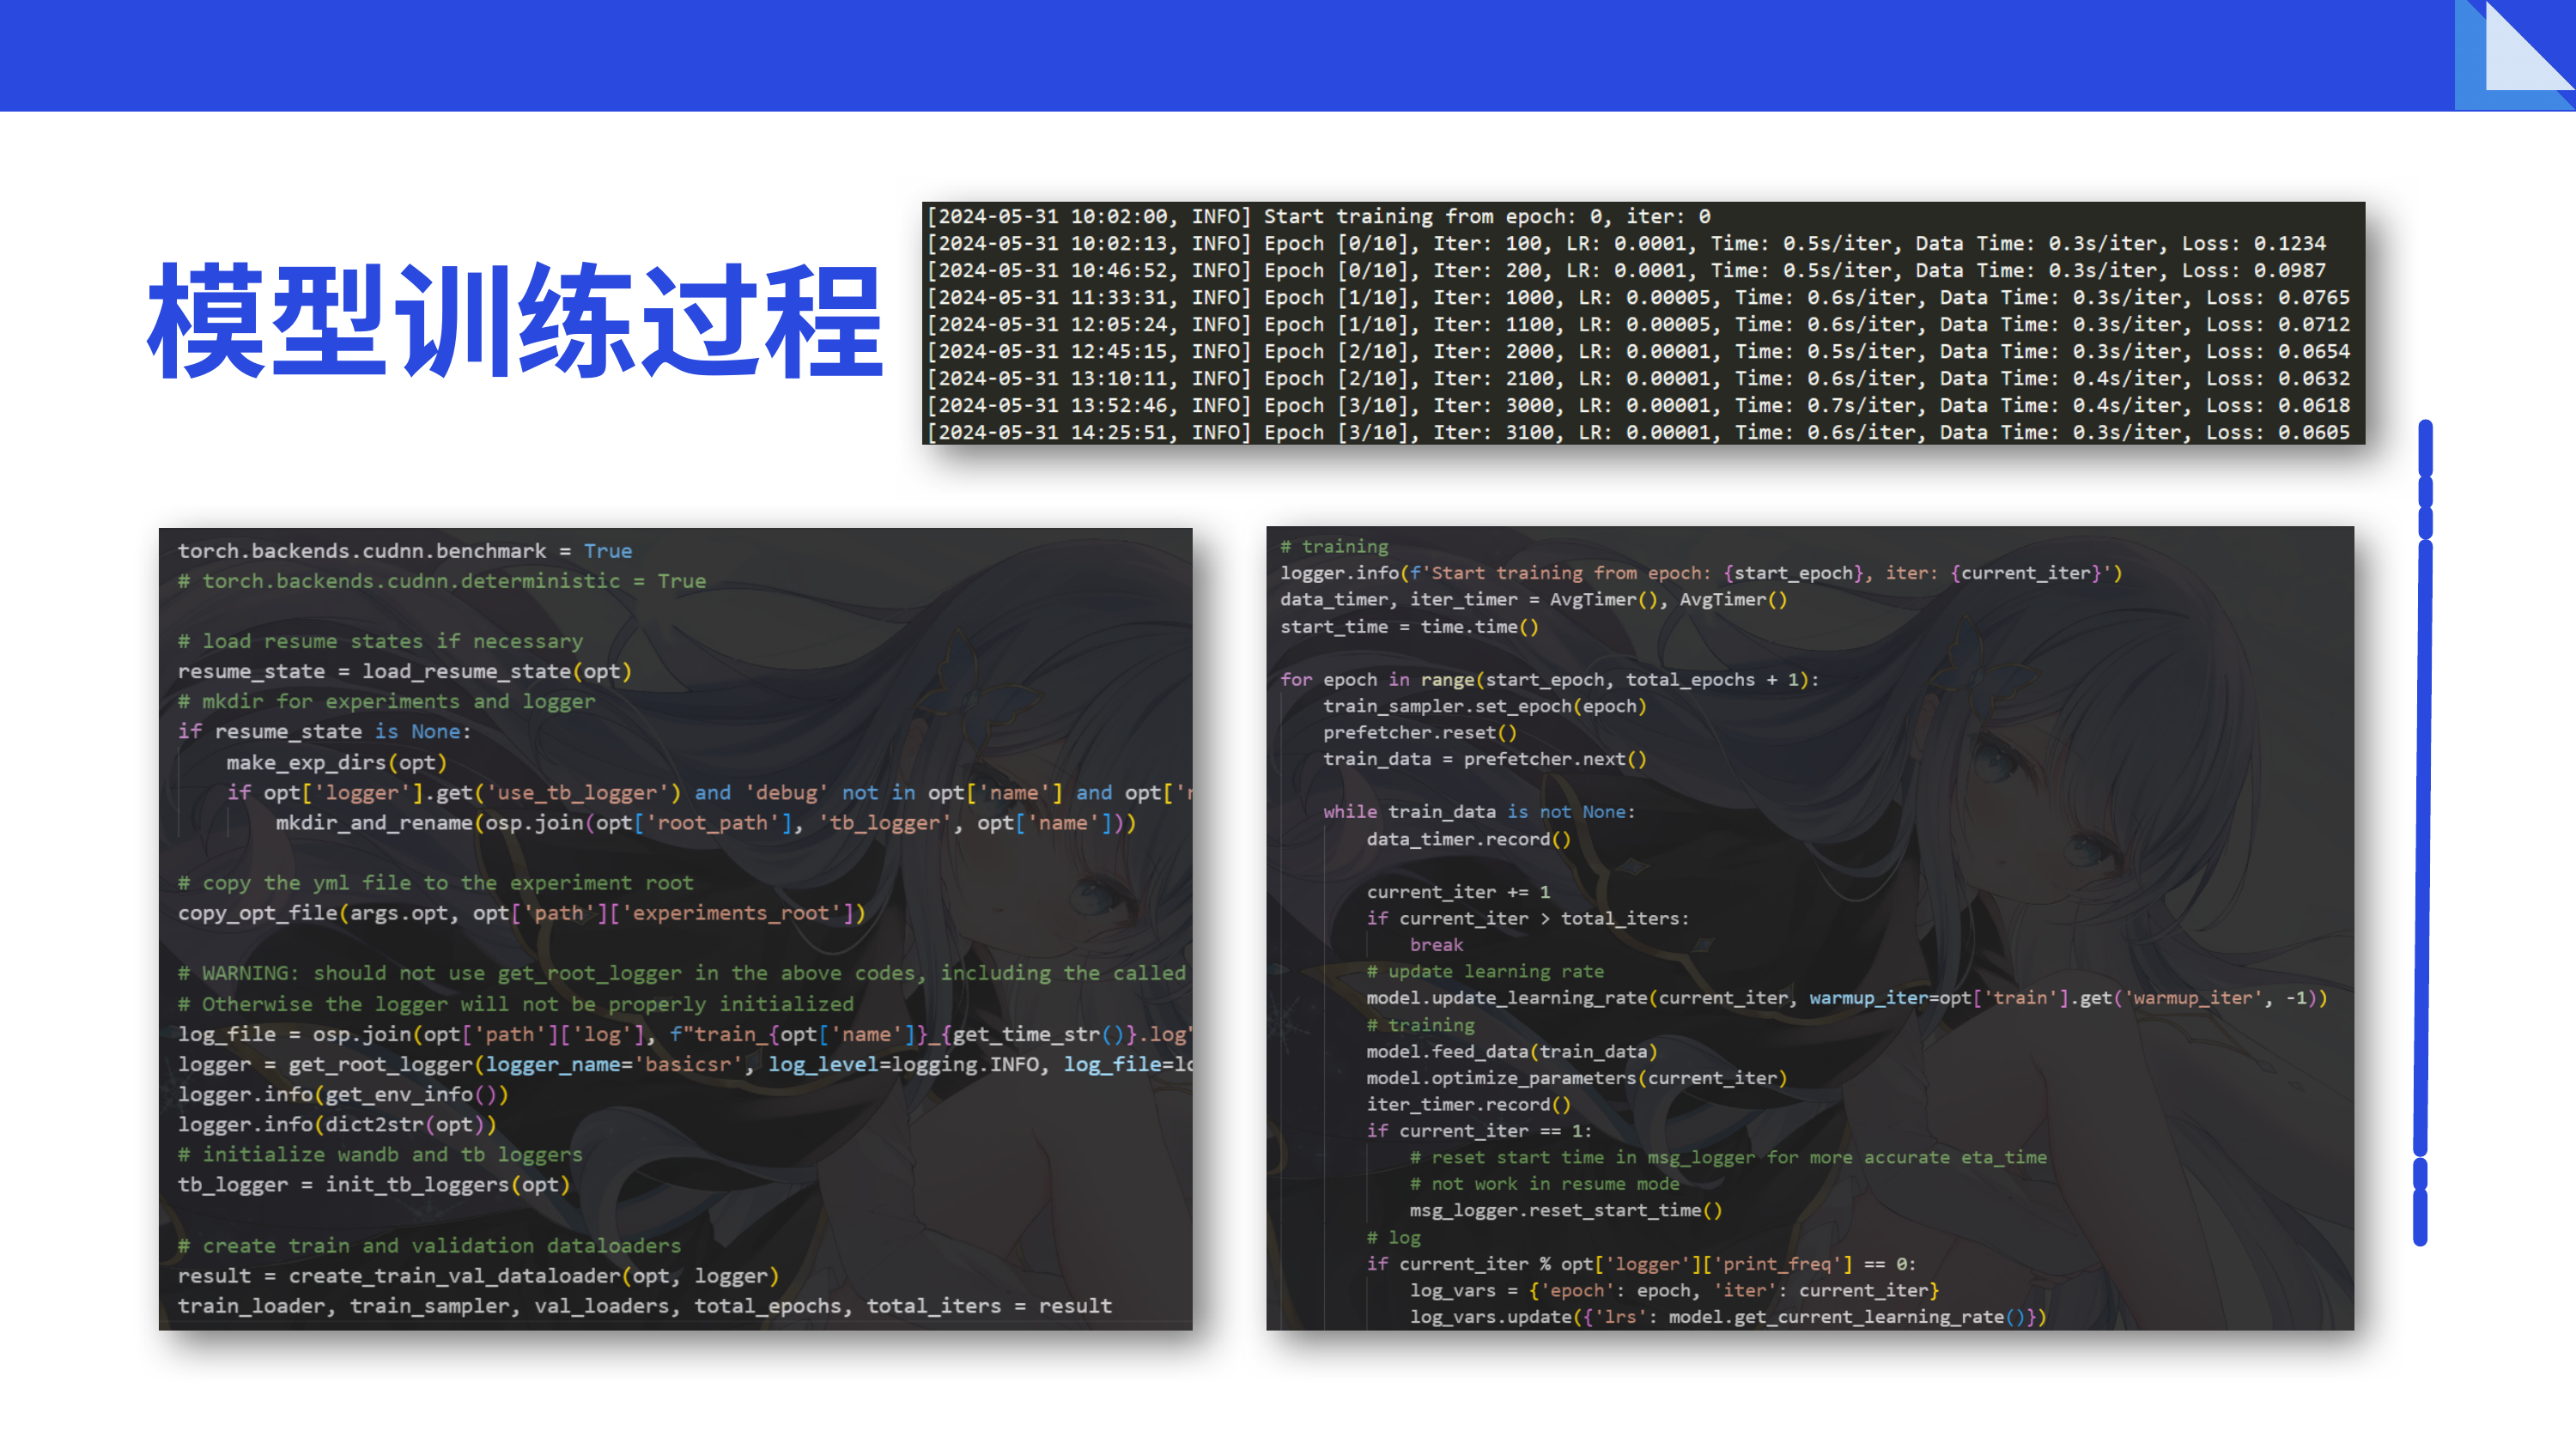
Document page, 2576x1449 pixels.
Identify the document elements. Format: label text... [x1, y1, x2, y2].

text_box 模型训练过程 [144, 220, 910, 393]
picture [155, 521, 1194, 1331]
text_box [0, 0, 2576, 112]
picture [1266, 526, 2354, 1331]
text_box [2415, 426, 2432, 1240]
picture [922, 202, 2366, 445]
